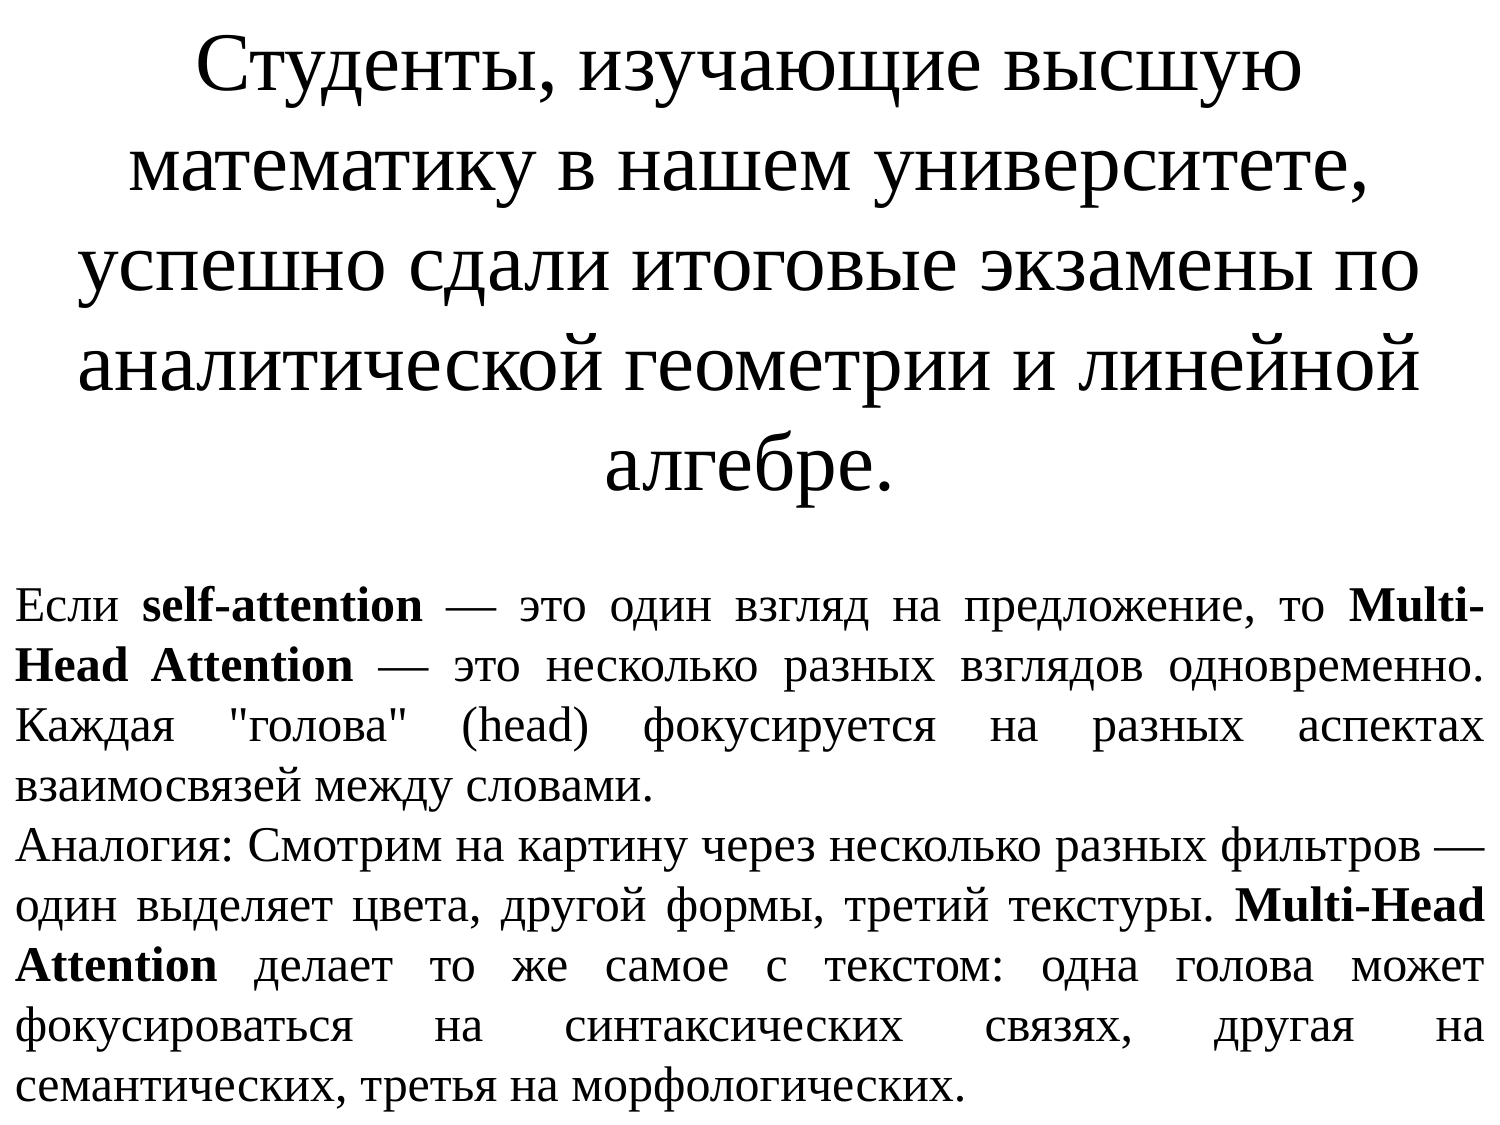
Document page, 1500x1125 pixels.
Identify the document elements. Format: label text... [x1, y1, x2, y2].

text_box Студенты, изучающие высшую математику в нашем университете, успешно сдали итоговые экзамены по аналитической геометрии и линейной алгебре. [0, 0, 1500, 515]
text_box Если self-attention — это один взгляд на предложение, то Multi-Head Attention — это несколько разных взглядов одновременно. Каждая "голова" (head) фокусируется на разных аспектах взаимосвязей между словами. Аналогия: Смотрим на картину через несколько разных фильтров — один выделяет цвета, другой формы, третий текстуры. Multi-Head Attention делает то же самое с текстом: одна голова может фокусироваться на синтаксических связях, другая на семантических, третья на морфологических. [0, 564, 1500, 1120]
